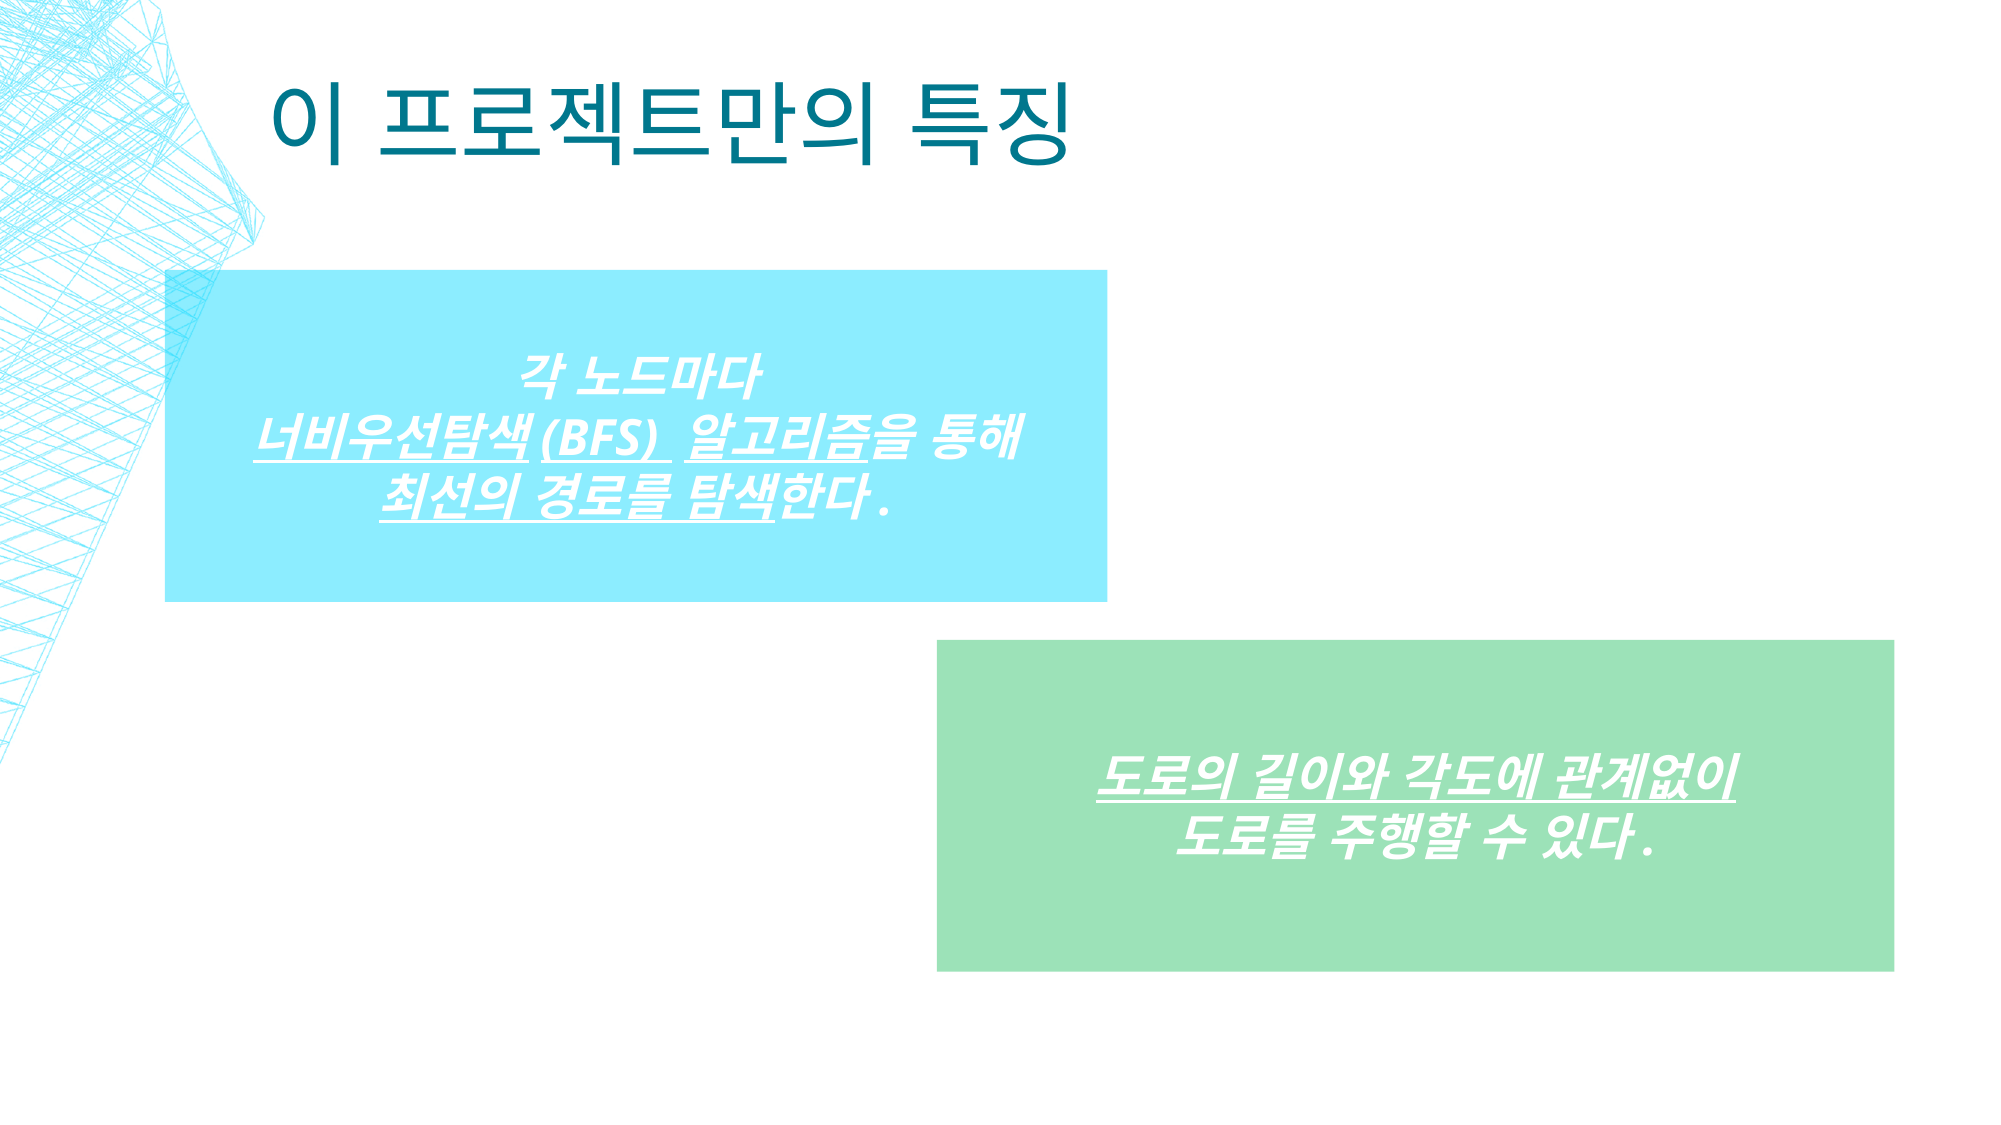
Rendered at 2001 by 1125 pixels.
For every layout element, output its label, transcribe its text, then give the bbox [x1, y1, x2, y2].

text_box 도로의 길이와 각도에 관계없이 도로를 주행할 수 있다. [936, 639, 1895, 972]
picture [0, 0, 2001, 1125]
text_box 각 노드마다 너비우선탐색(BFS) 알고리즘을 통해 최선의 경로를 탐색한다. [164, 269, 1108, 602]
title 이 프로젝트만의 특징 [251, 62, 1863, 185]
